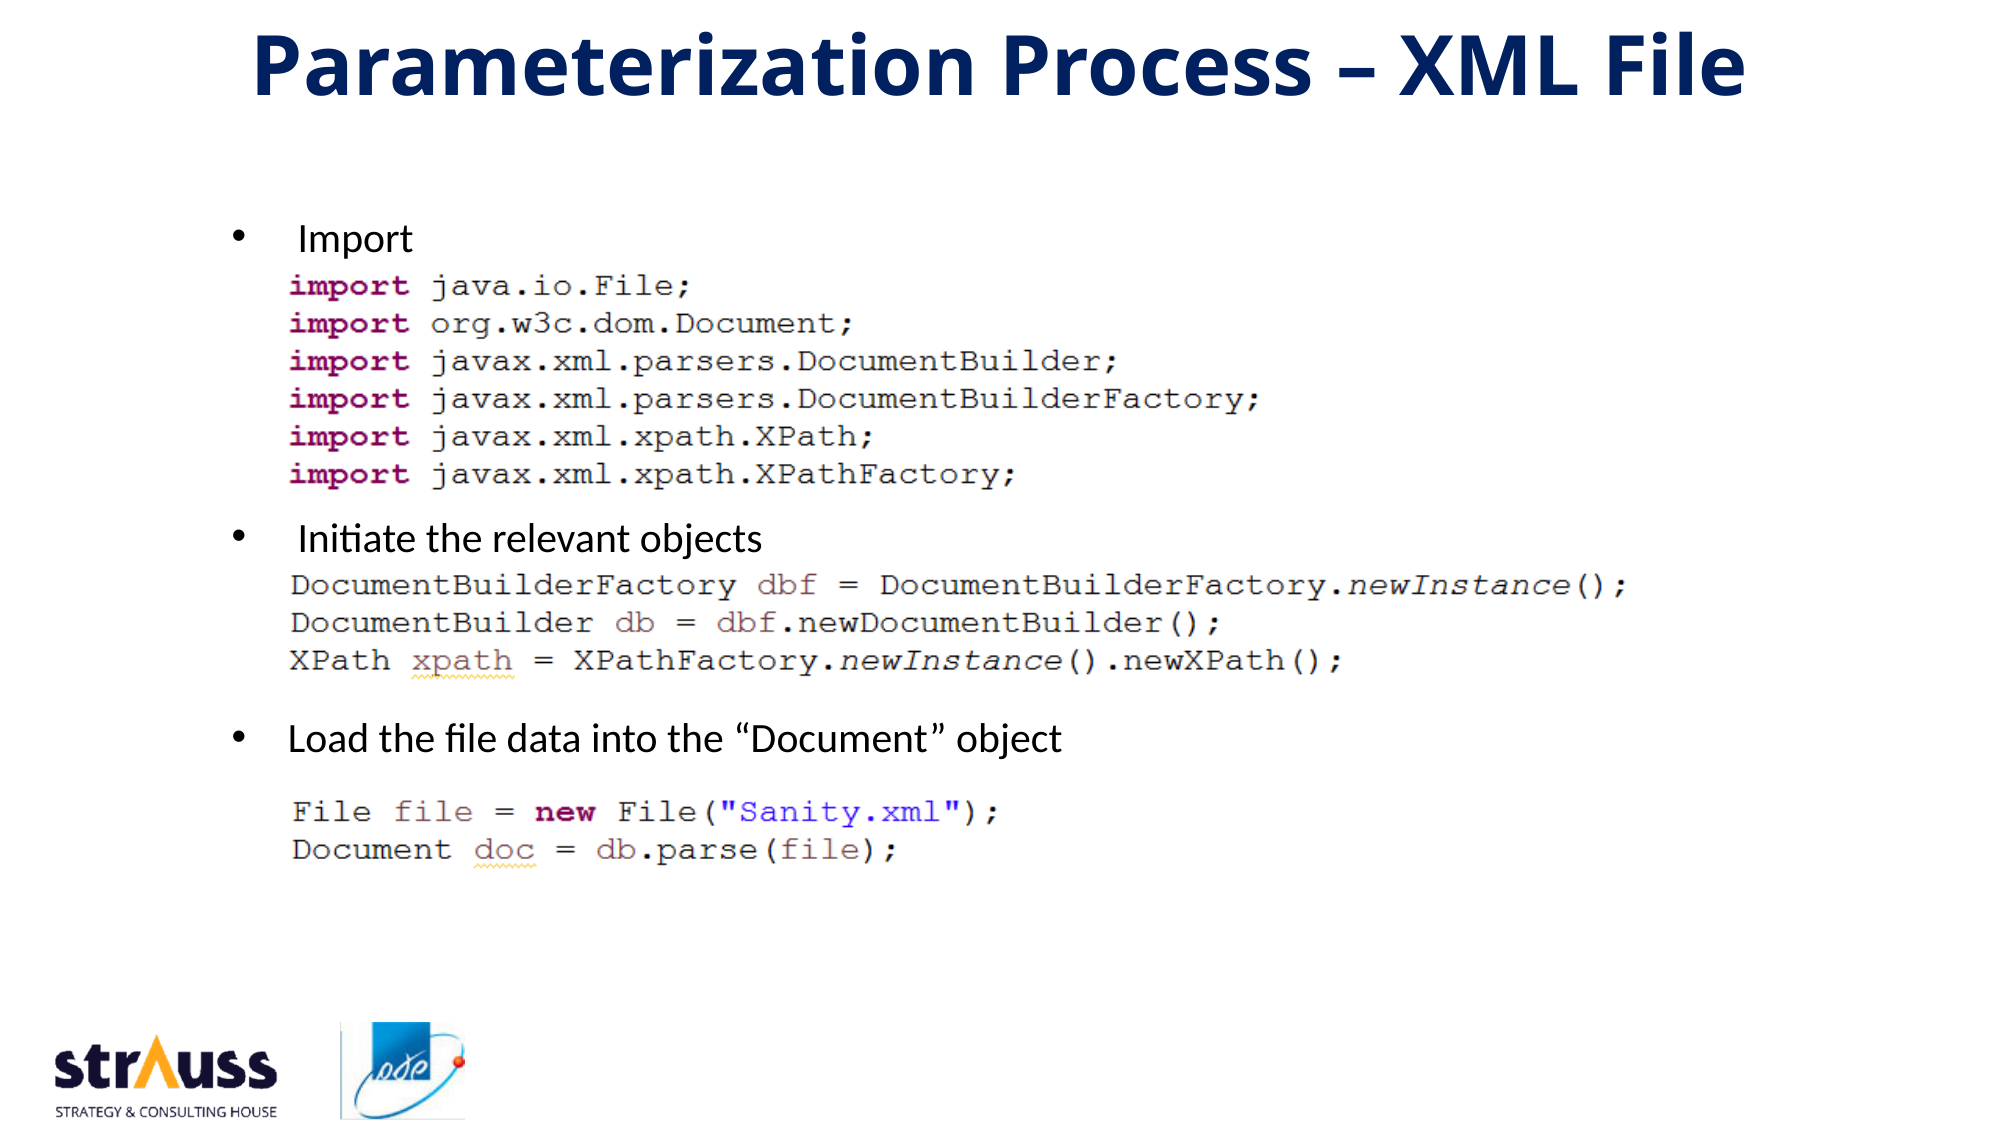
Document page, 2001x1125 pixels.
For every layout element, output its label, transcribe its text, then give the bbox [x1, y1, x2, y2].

text_box Parameterization Process – XML File [109, 16, 1891, 121]
picture [339, 1022, 465, 1122]
text_box Import Initiate the relevant objects Load the file data into the “Document” object [216, 203, 1777, 818]
picture [282, 563, 1636, 684]
picture [285, 270, 1266, 496]
picture [285, 793, 1014, 870]
picture [46, 1026, 283, 1125]
